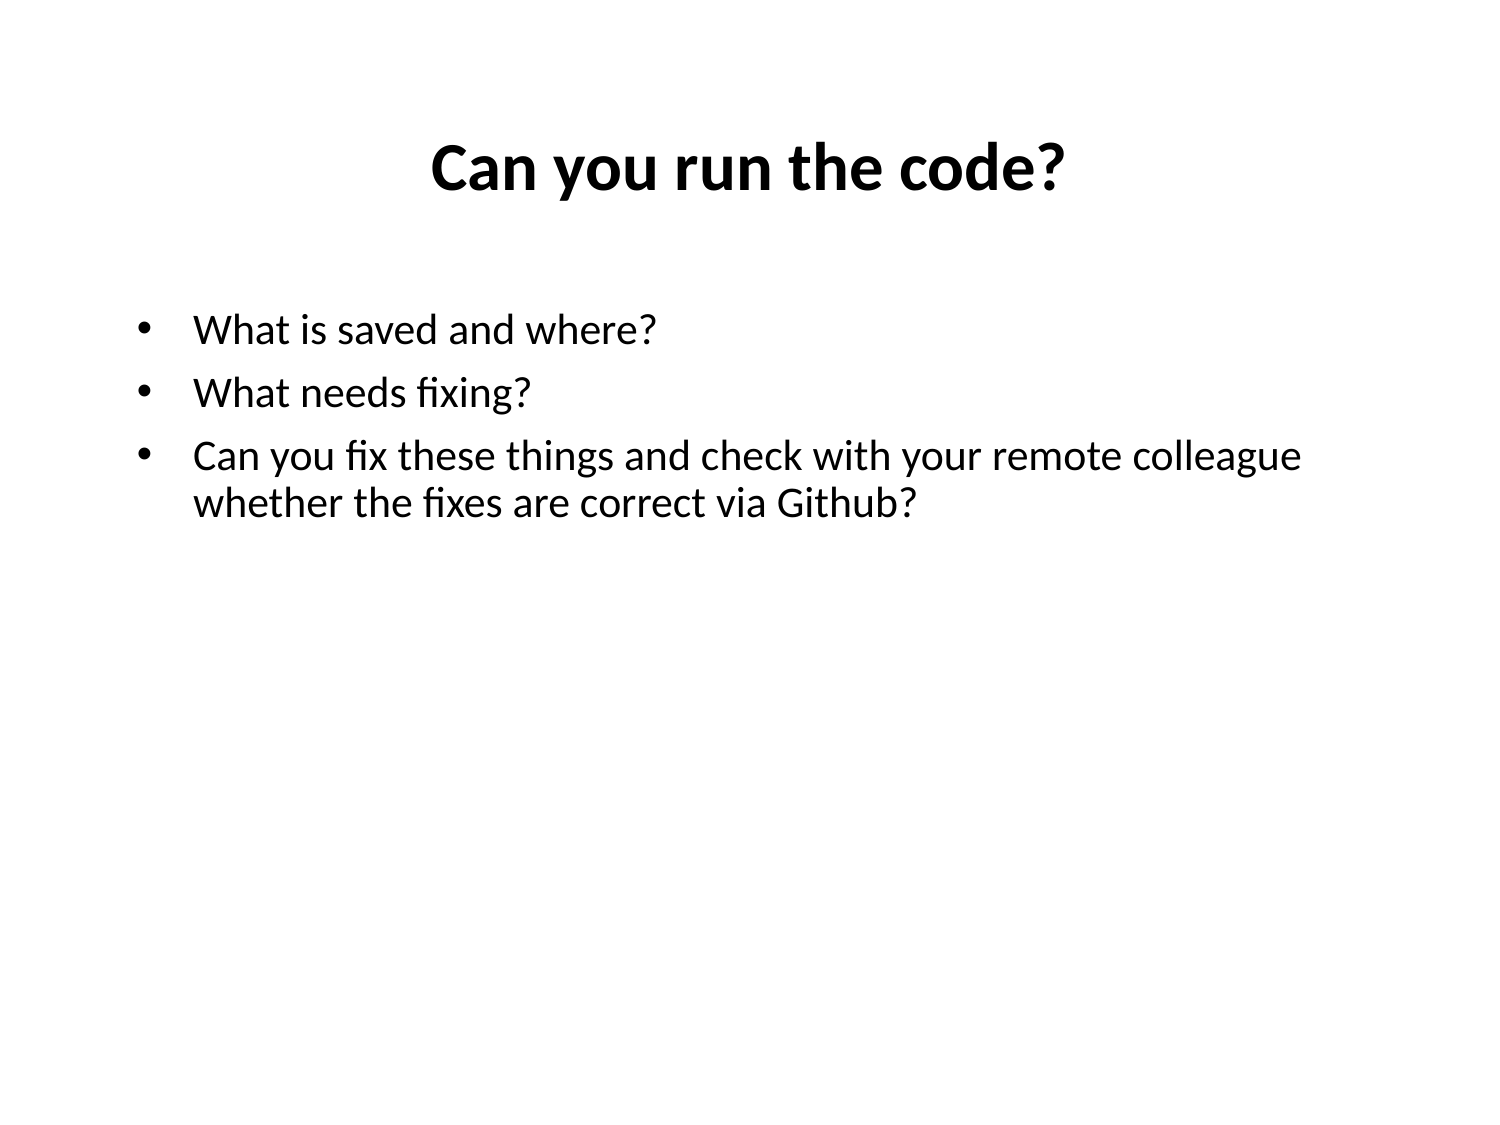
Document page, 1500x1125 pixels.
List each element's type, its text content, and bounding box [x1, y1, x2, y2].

title Can you run the code? [103, 59, 1397, 278]
list What is saved and where? What needs fixing? Can you fix these things and check with your remote colleague whether the fixes are correct via Github? [103, 299, 1397, 1014]
